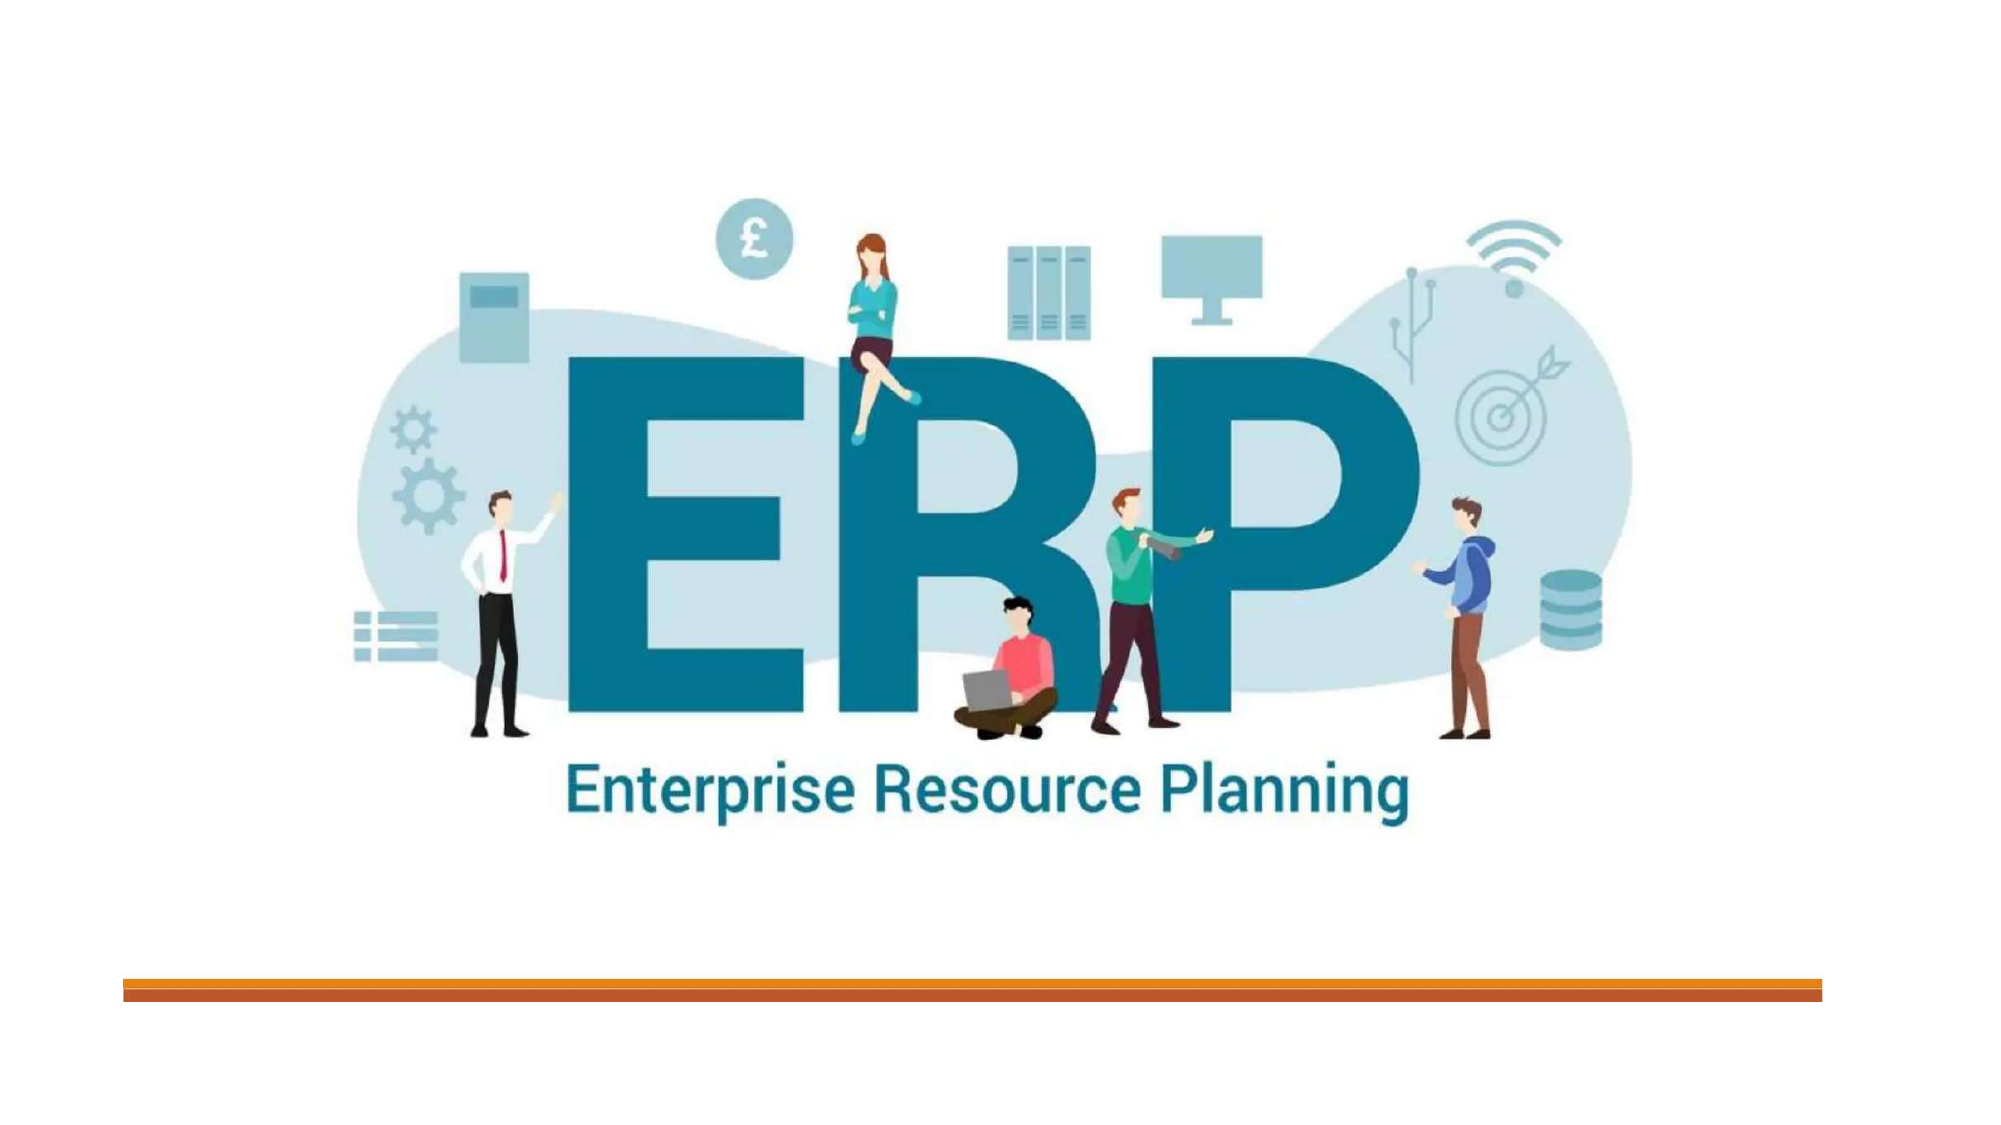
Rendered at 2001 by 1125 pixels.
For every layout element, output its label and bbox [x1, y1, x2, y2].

picture [123, 71, 1823, 1002]
